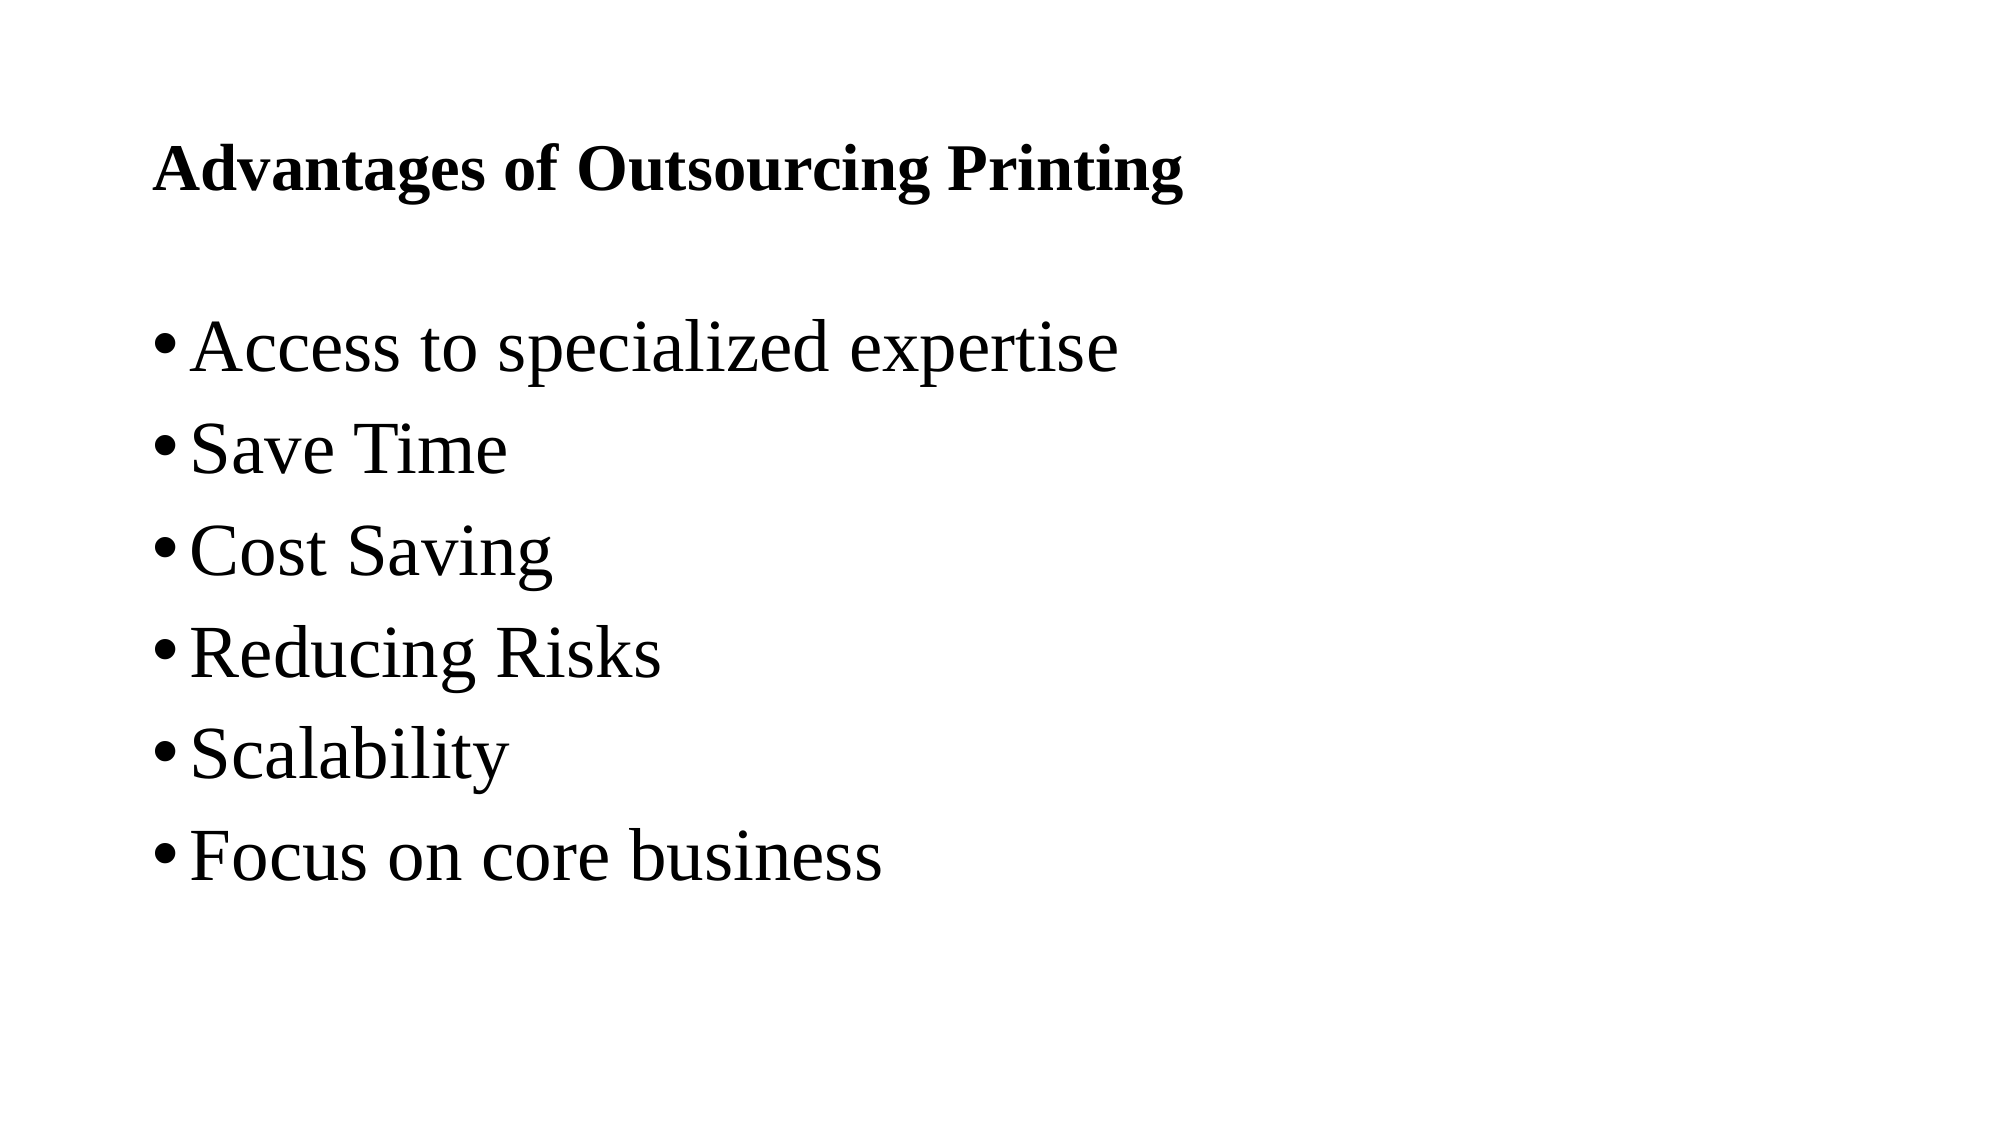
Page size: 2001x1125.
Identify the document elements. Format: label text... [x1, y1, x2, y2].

title Advantages of Outsourcing Printing [137, 59, 1863, 278]
list Access to specialized expertise Save Time Cost Saving Reducing Risks Scalability Focus on core business [137, 299, 1863, 1014]
